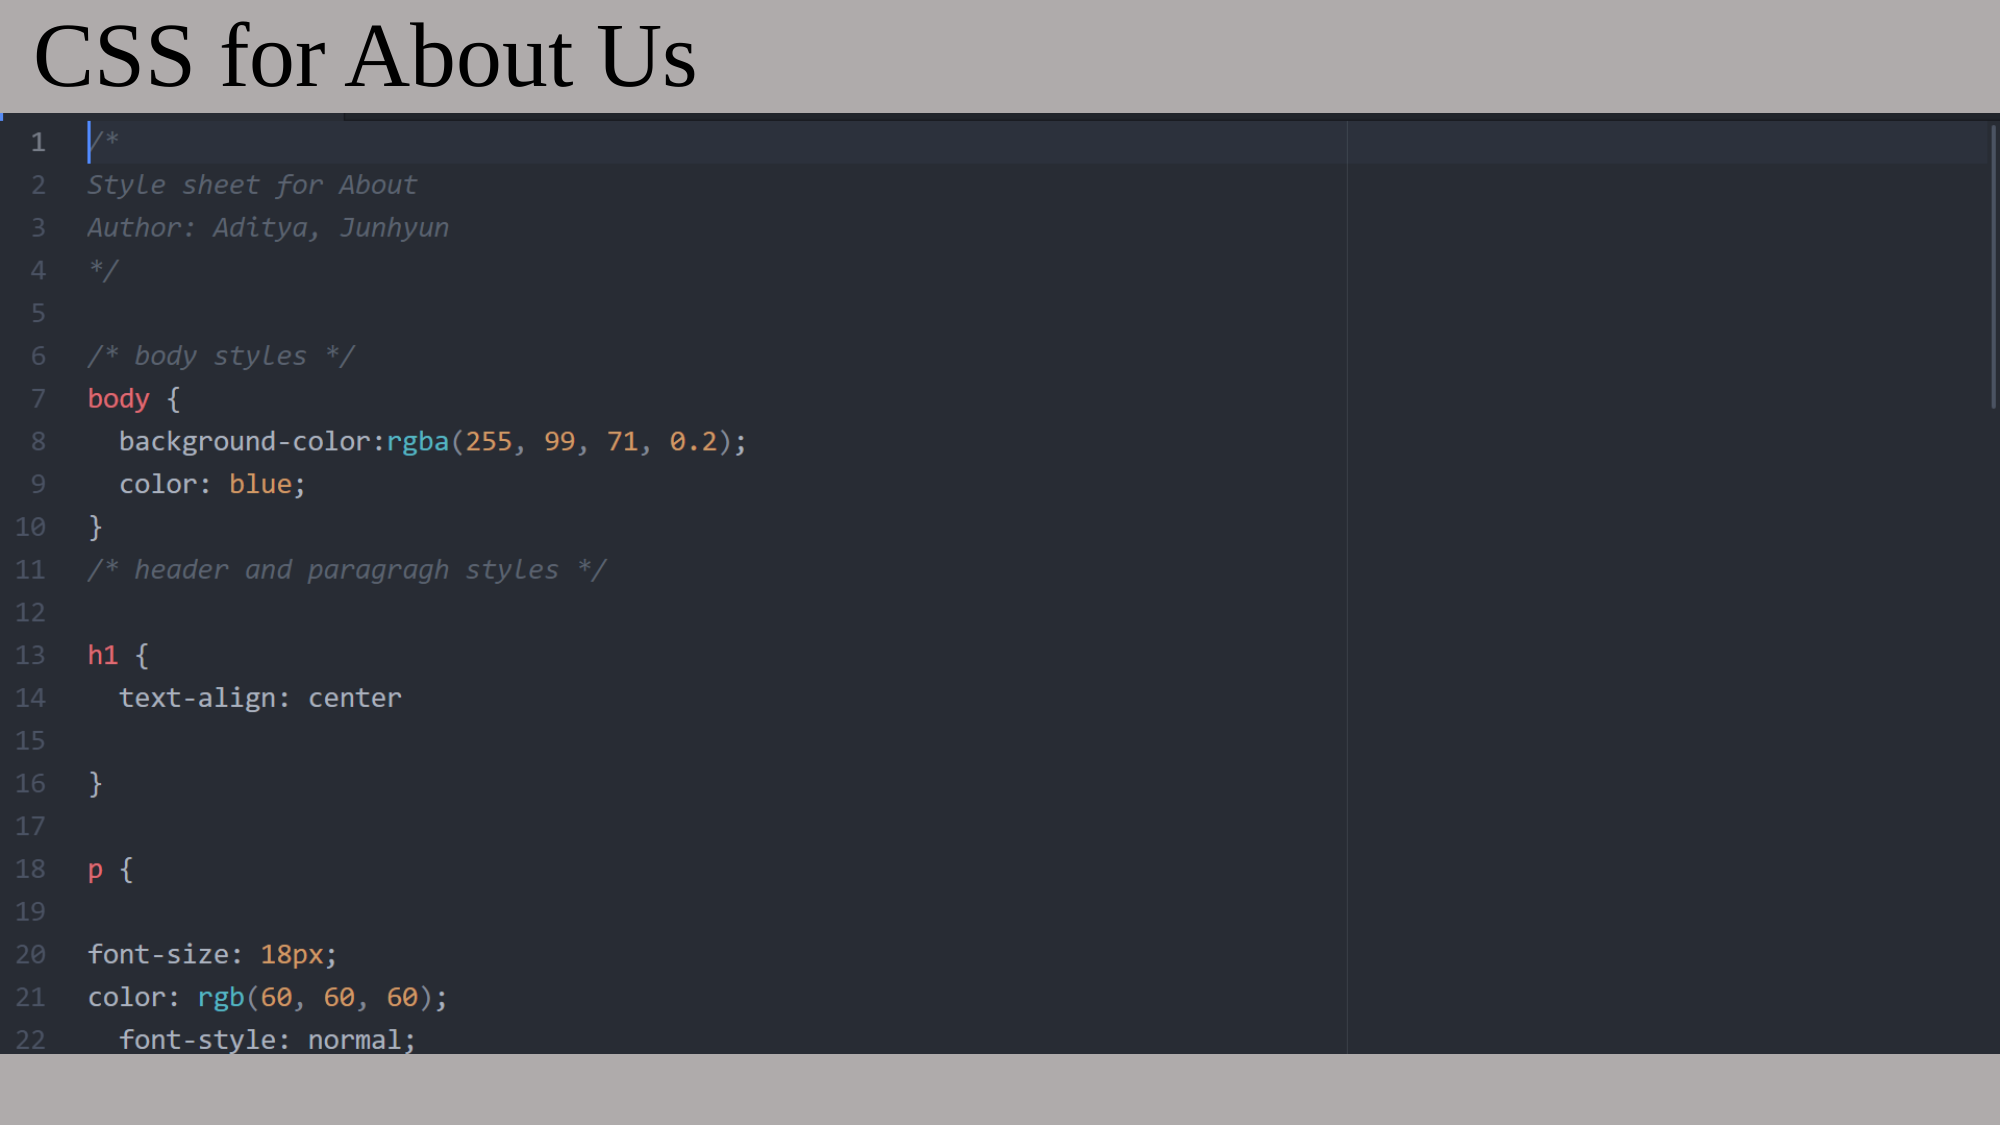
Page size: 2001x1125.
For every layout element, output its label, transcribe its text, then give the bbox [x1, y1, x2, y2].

text_box CSS for About Us [18, 0, 1763, 113]
picture [0, 113, 2000, 1054]
